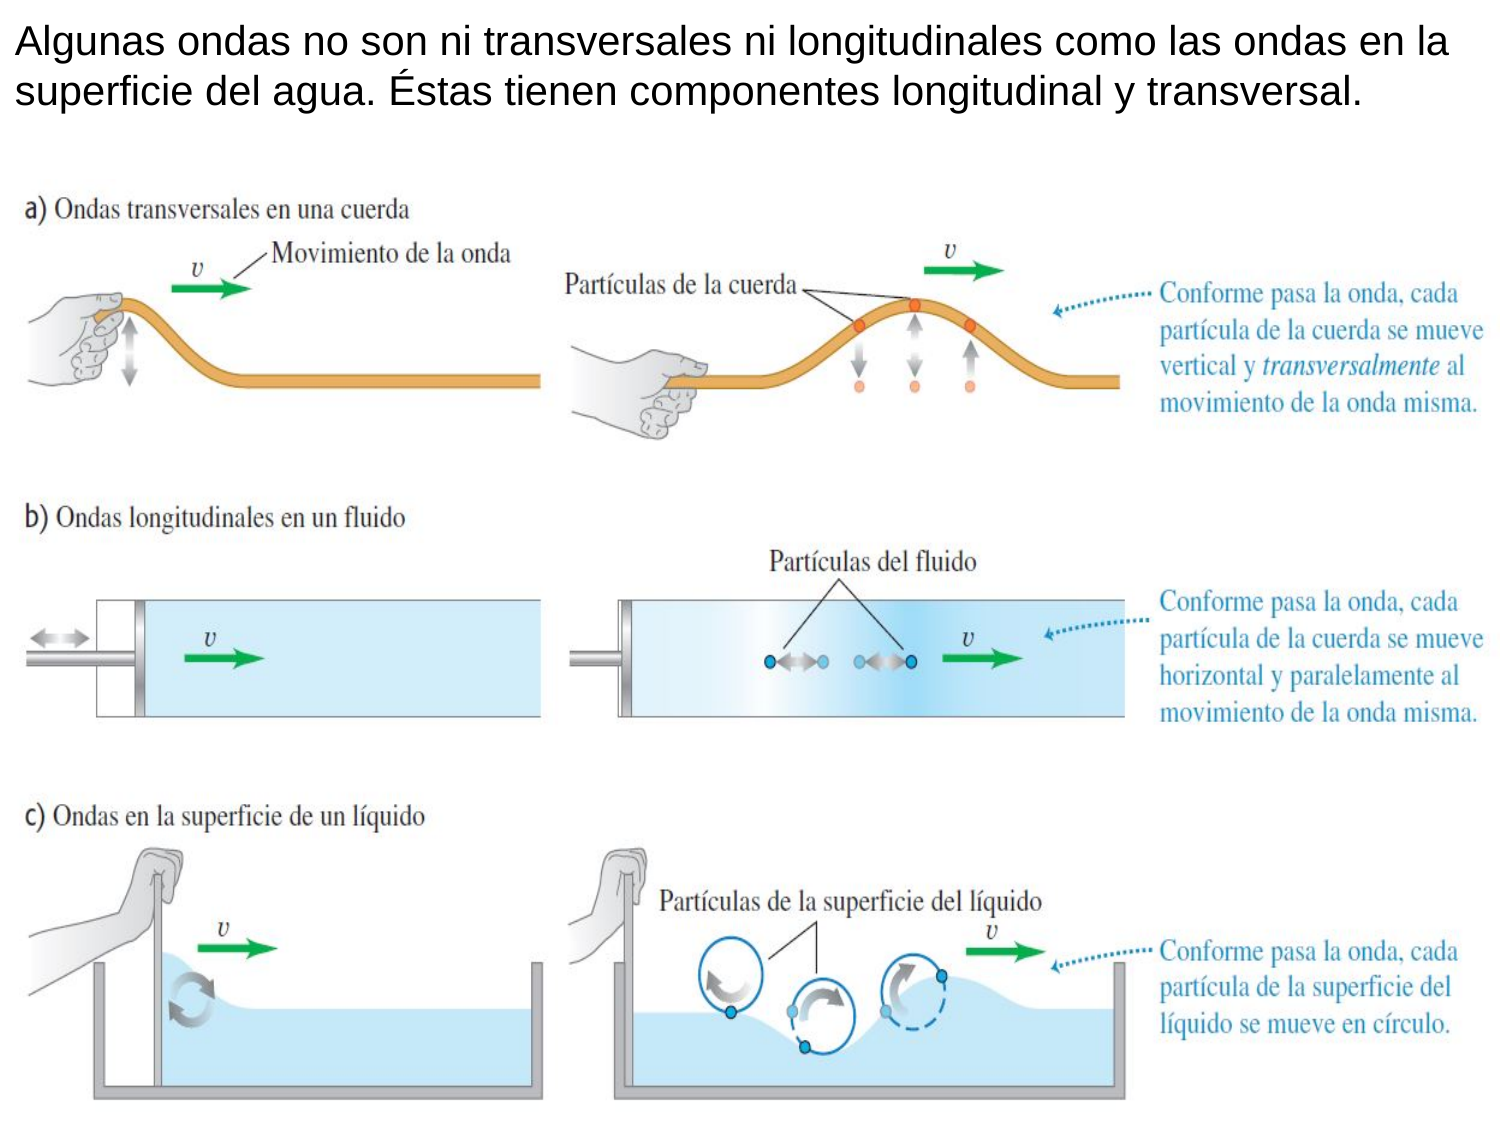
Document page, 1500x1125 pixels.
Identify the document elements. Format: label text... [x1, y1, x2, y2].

picture [0, 179, 1500, 1121]
text_box Algunas ondas no son ni transversales ni longitudinales como las ondas en la superficie del agua. Éstas tienen componentes longitudinal y transversal. [0, 5, 1500, 122]
